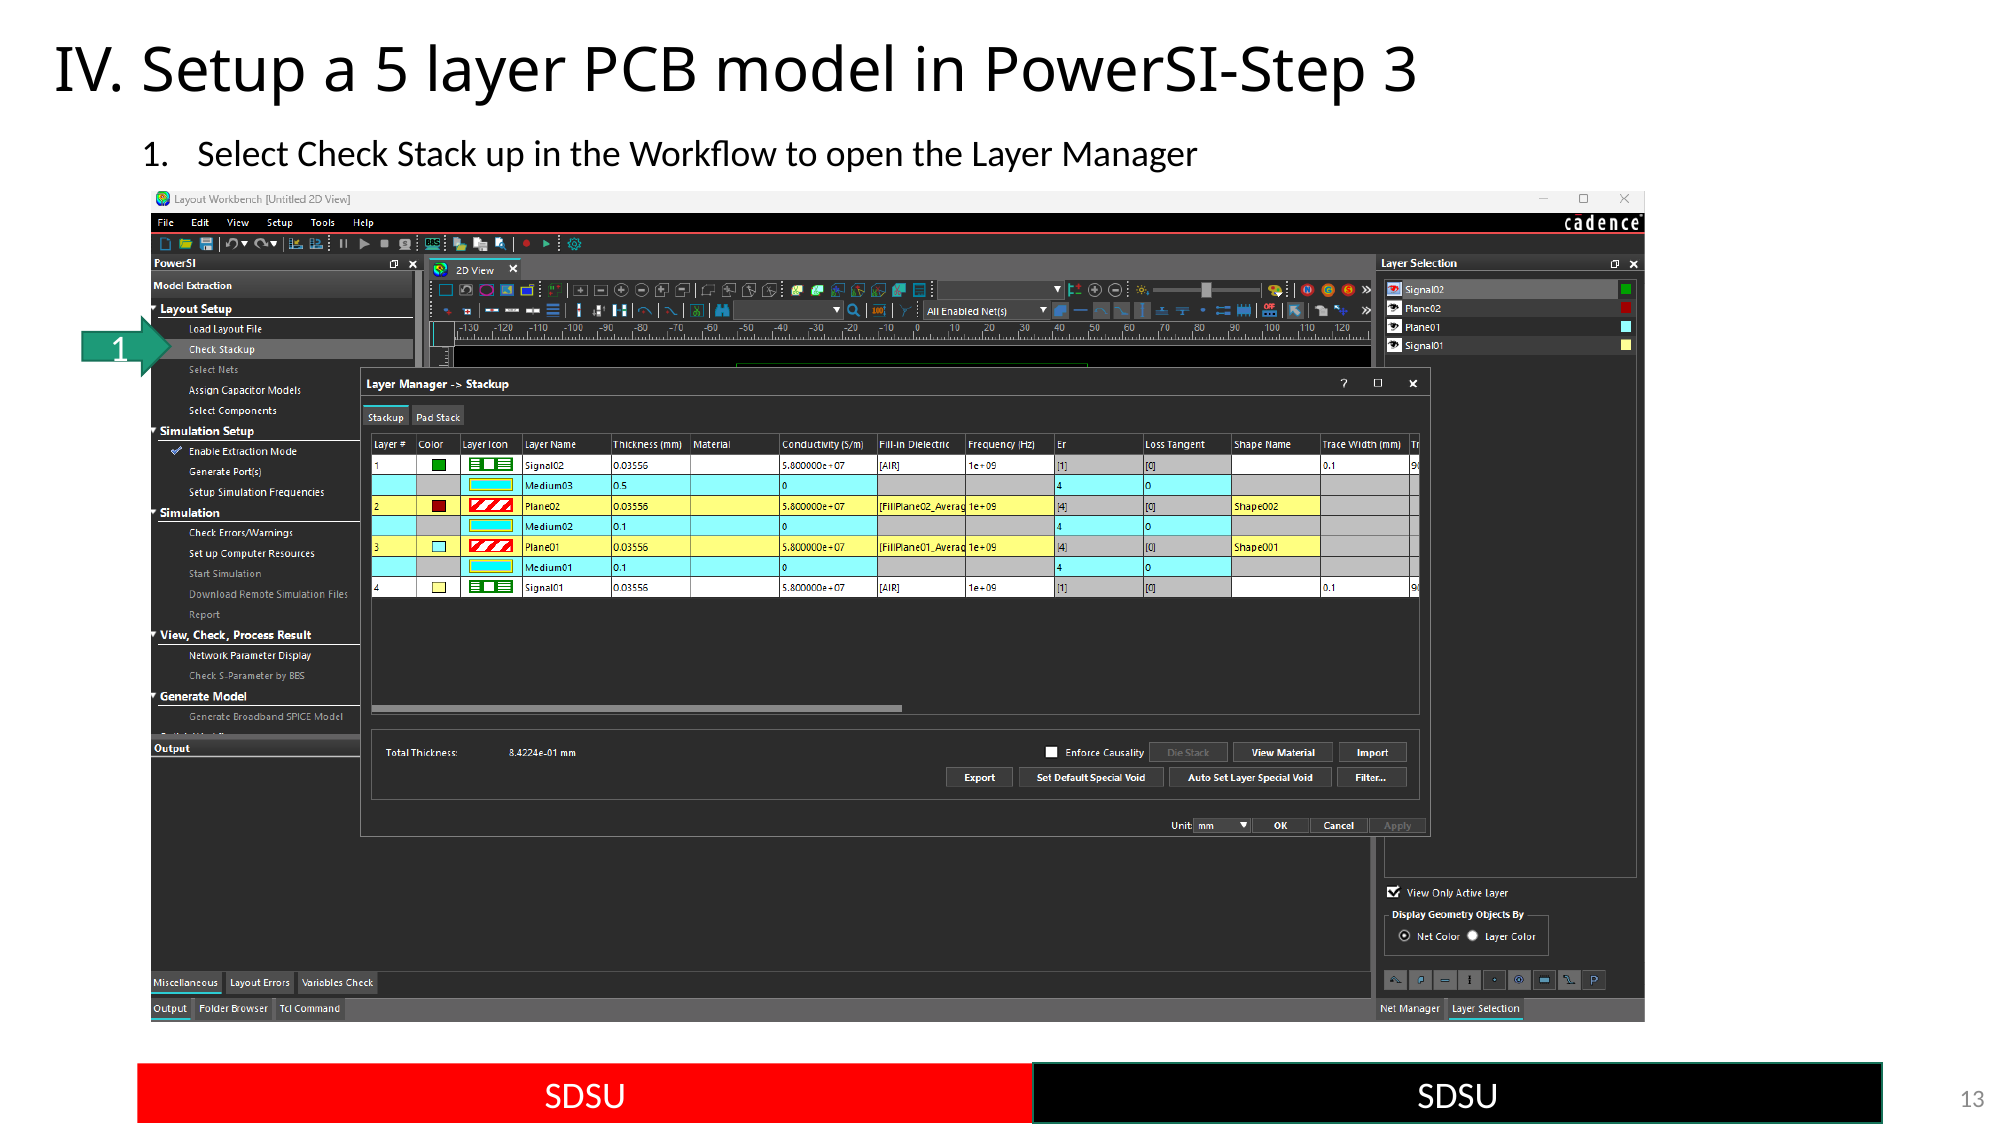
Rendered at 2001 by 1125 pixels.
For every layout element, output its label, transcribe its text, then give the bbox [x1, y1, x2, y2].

picture [151, 191, 1645, 1022]
title IV. Setup a 5 layer PCB model in PowerSI-Step 3 [39, 30, 1845, 113]
slide_number 13 [1550, 1067, 2000, 1125]
text_box Select Check Stack up in the Workflow to open the Layer Manager [126, 121, 1325, 182]
text_box 1 [81, 315, 151, 378]
